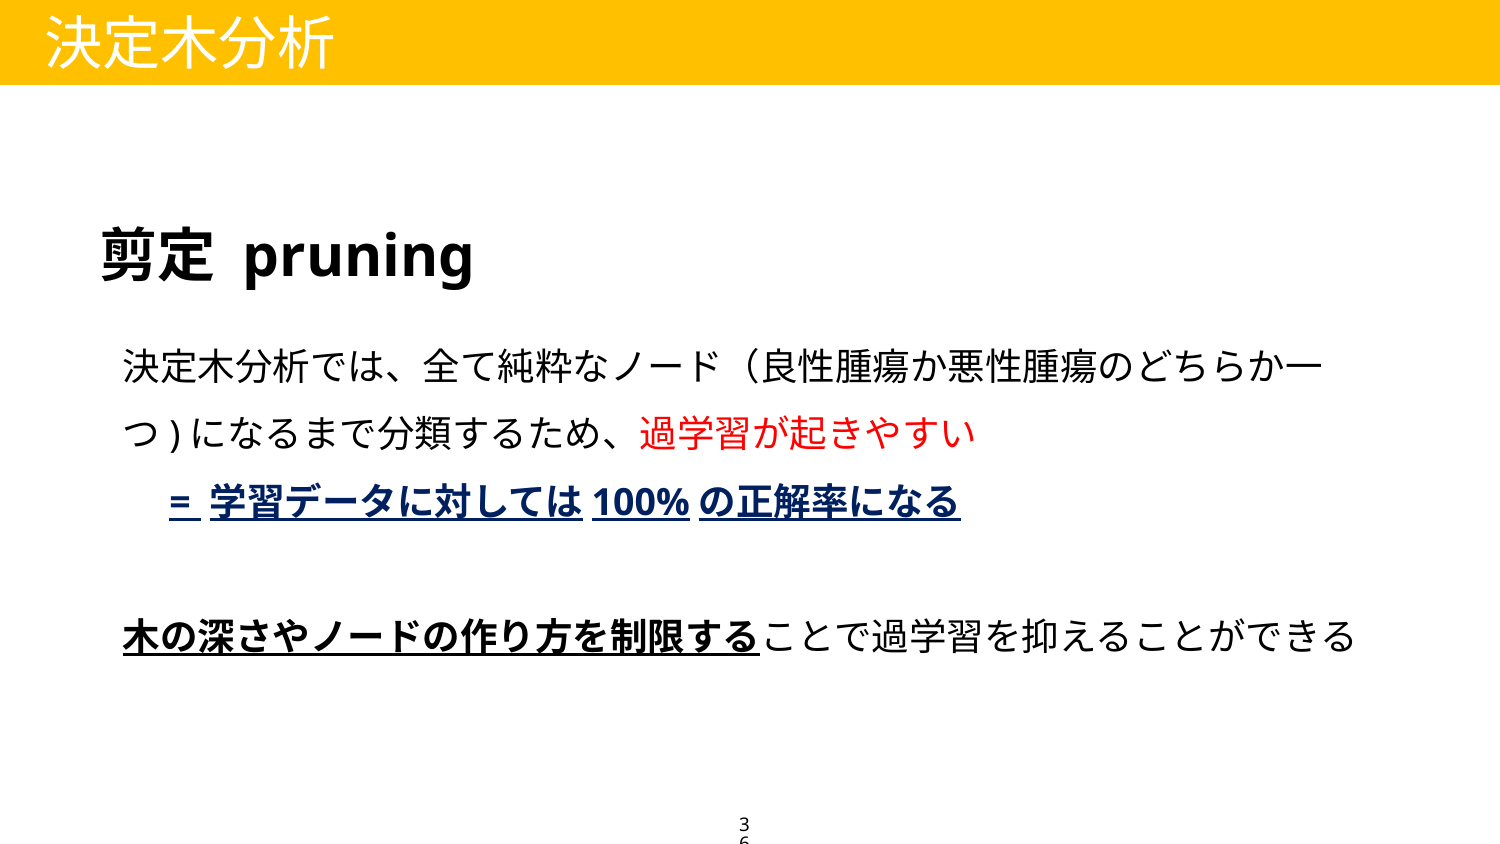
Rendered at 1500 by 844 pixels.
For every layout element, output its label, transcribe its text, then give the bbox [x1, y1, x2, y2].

slide_number 36 [730, 804, 769, 844]
text_box 決定木分析では、全て純粋なノード（良性腫瘍か悪性腫瘍のどちらか一つ)になるまで分類するため、過学習が起きやすい = 学習データに対しては100%の正解率になる 木の深さやノードの作り方を制限することで過学習を抑えることができる [114, 311, 1386, 666]
text_box 決定木分析 [41, 3, 339, 80]
text_box 剪定 pruning [62, 176, 1334, 296]
text_box [0, 0, 1500, 85]
